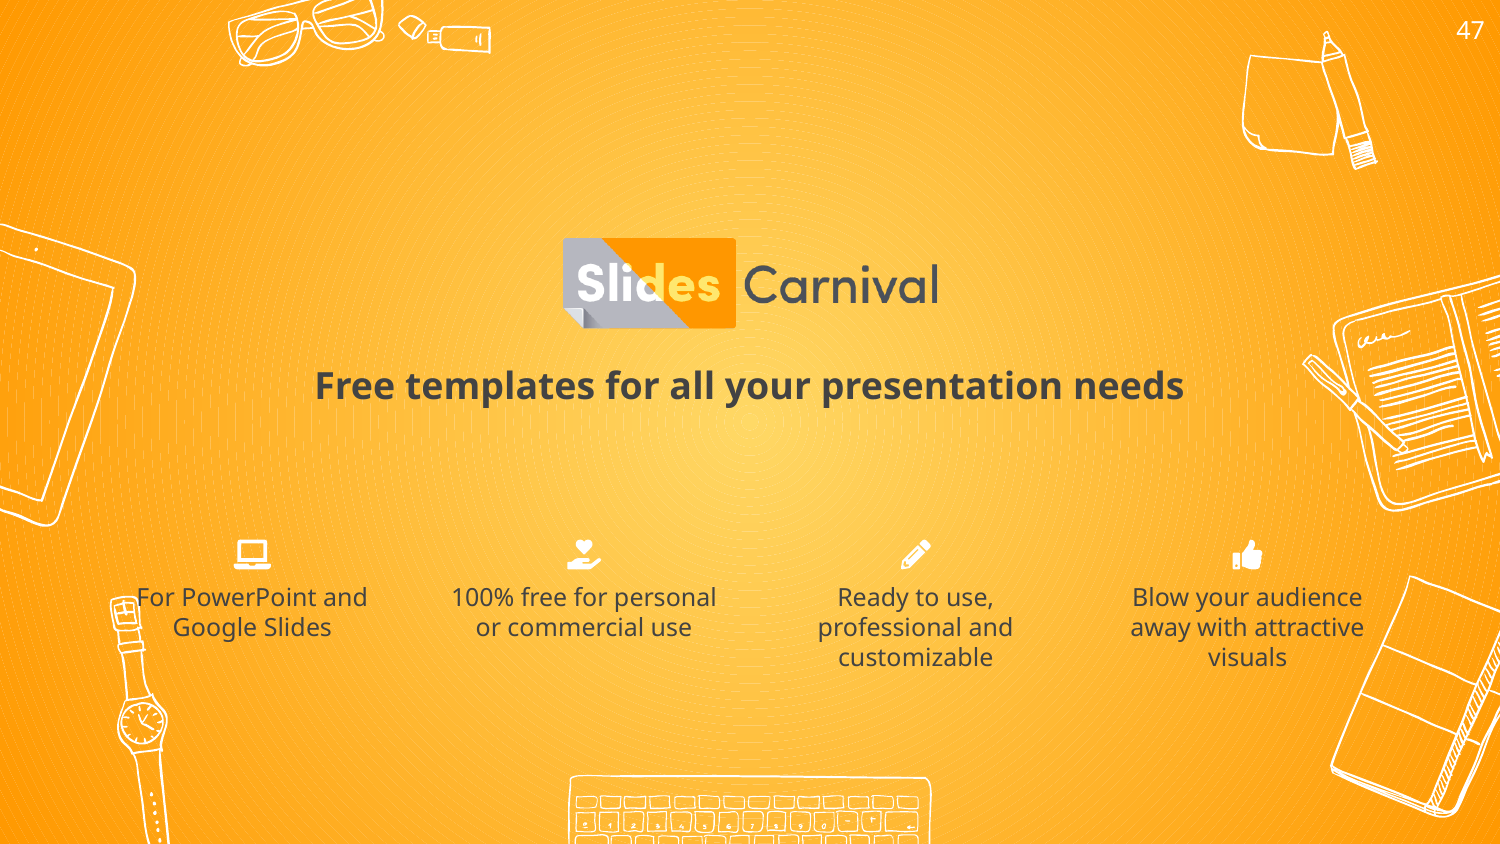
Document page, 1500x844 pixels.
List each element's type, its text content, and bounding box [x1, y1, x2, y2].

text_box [113, 539, 1387, 687]
slide_number 47 [1435, 0, 1500, 53]
picture [561, 237, 939, 329]
text_box Free templates for all your presentation needs [181, 362, 1319, 407]
